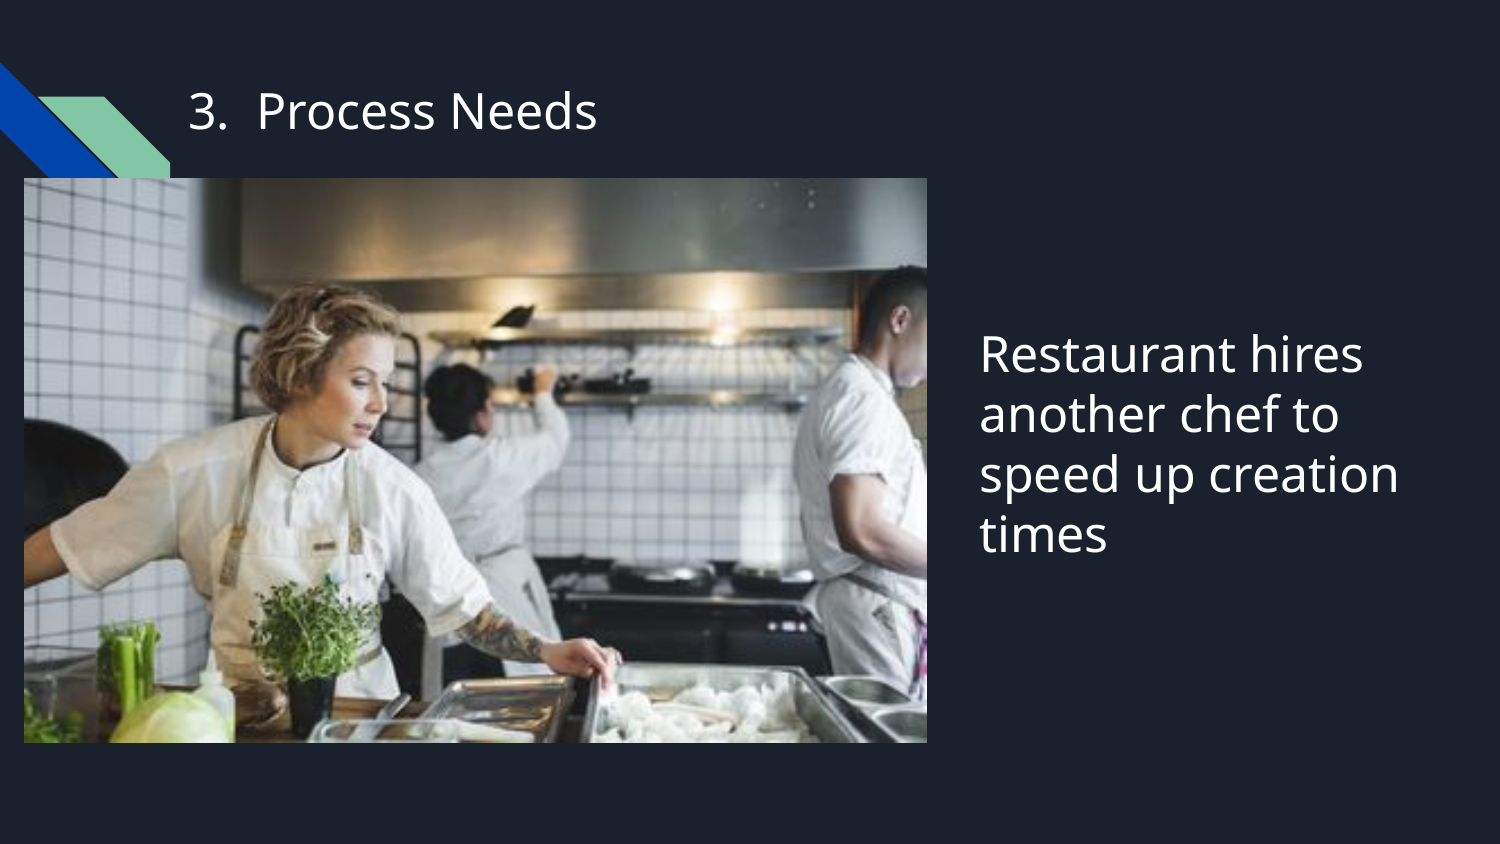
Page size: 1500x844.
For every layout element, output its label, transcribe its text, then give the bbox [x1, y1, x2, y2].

text_box Restaurant hires another chef to speed up creation times [964, 307, 1422, 659]
picture [24, 178, 927, 743]
title 3. Process Needs [173, 64, 1268, 155]
